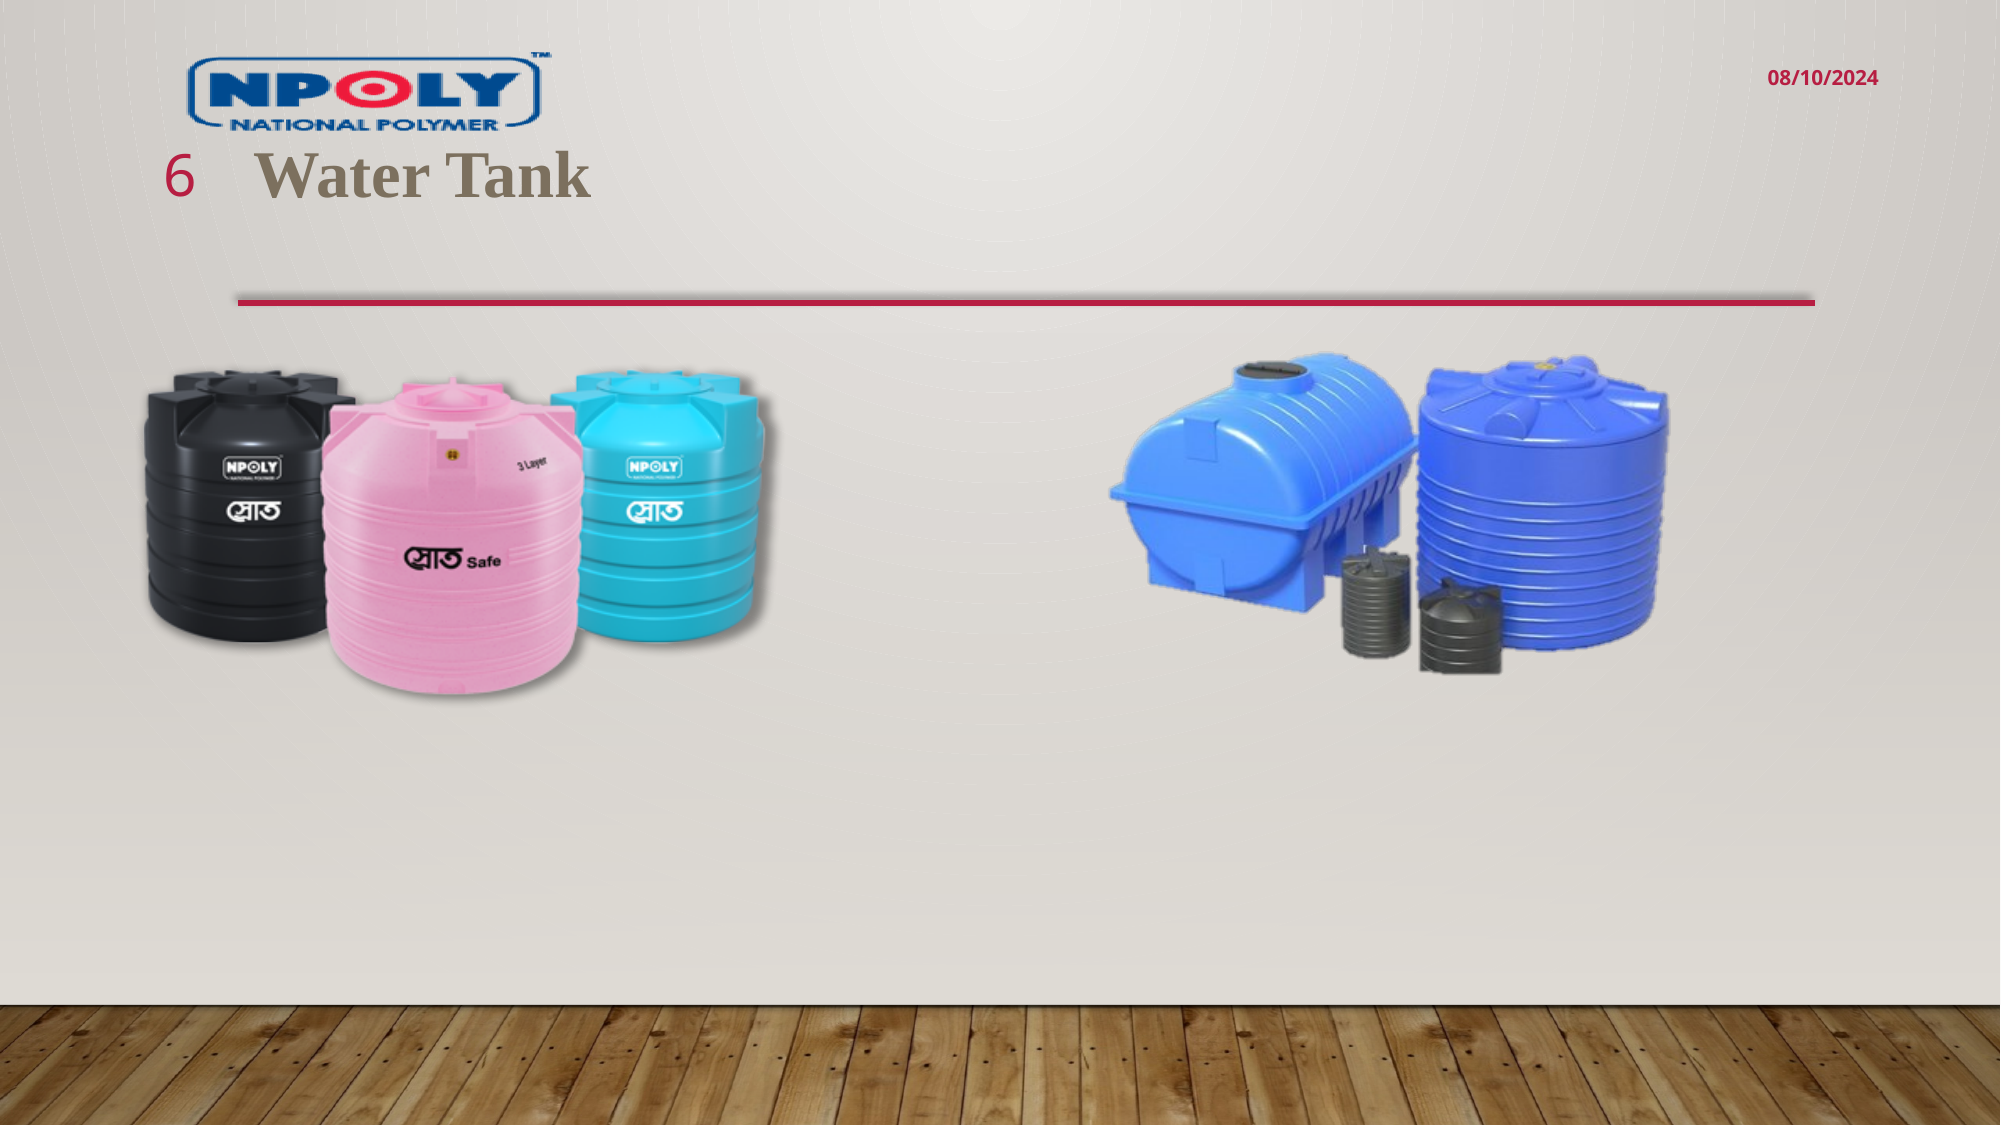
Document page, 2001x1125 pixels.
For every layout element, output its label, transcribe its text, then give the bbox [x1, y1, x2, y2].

title Water Tank [238, 131, 1814, 305]
picture [933, 244, 1873, 724]
picture [131, 353, 772, 700]
picture [0, 1005, 2000, 1125]
slide_number 6 [78, 131, 212, 214]
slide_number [1316, 49, 1894, 106]
picture [182, 2, 552, 180]
